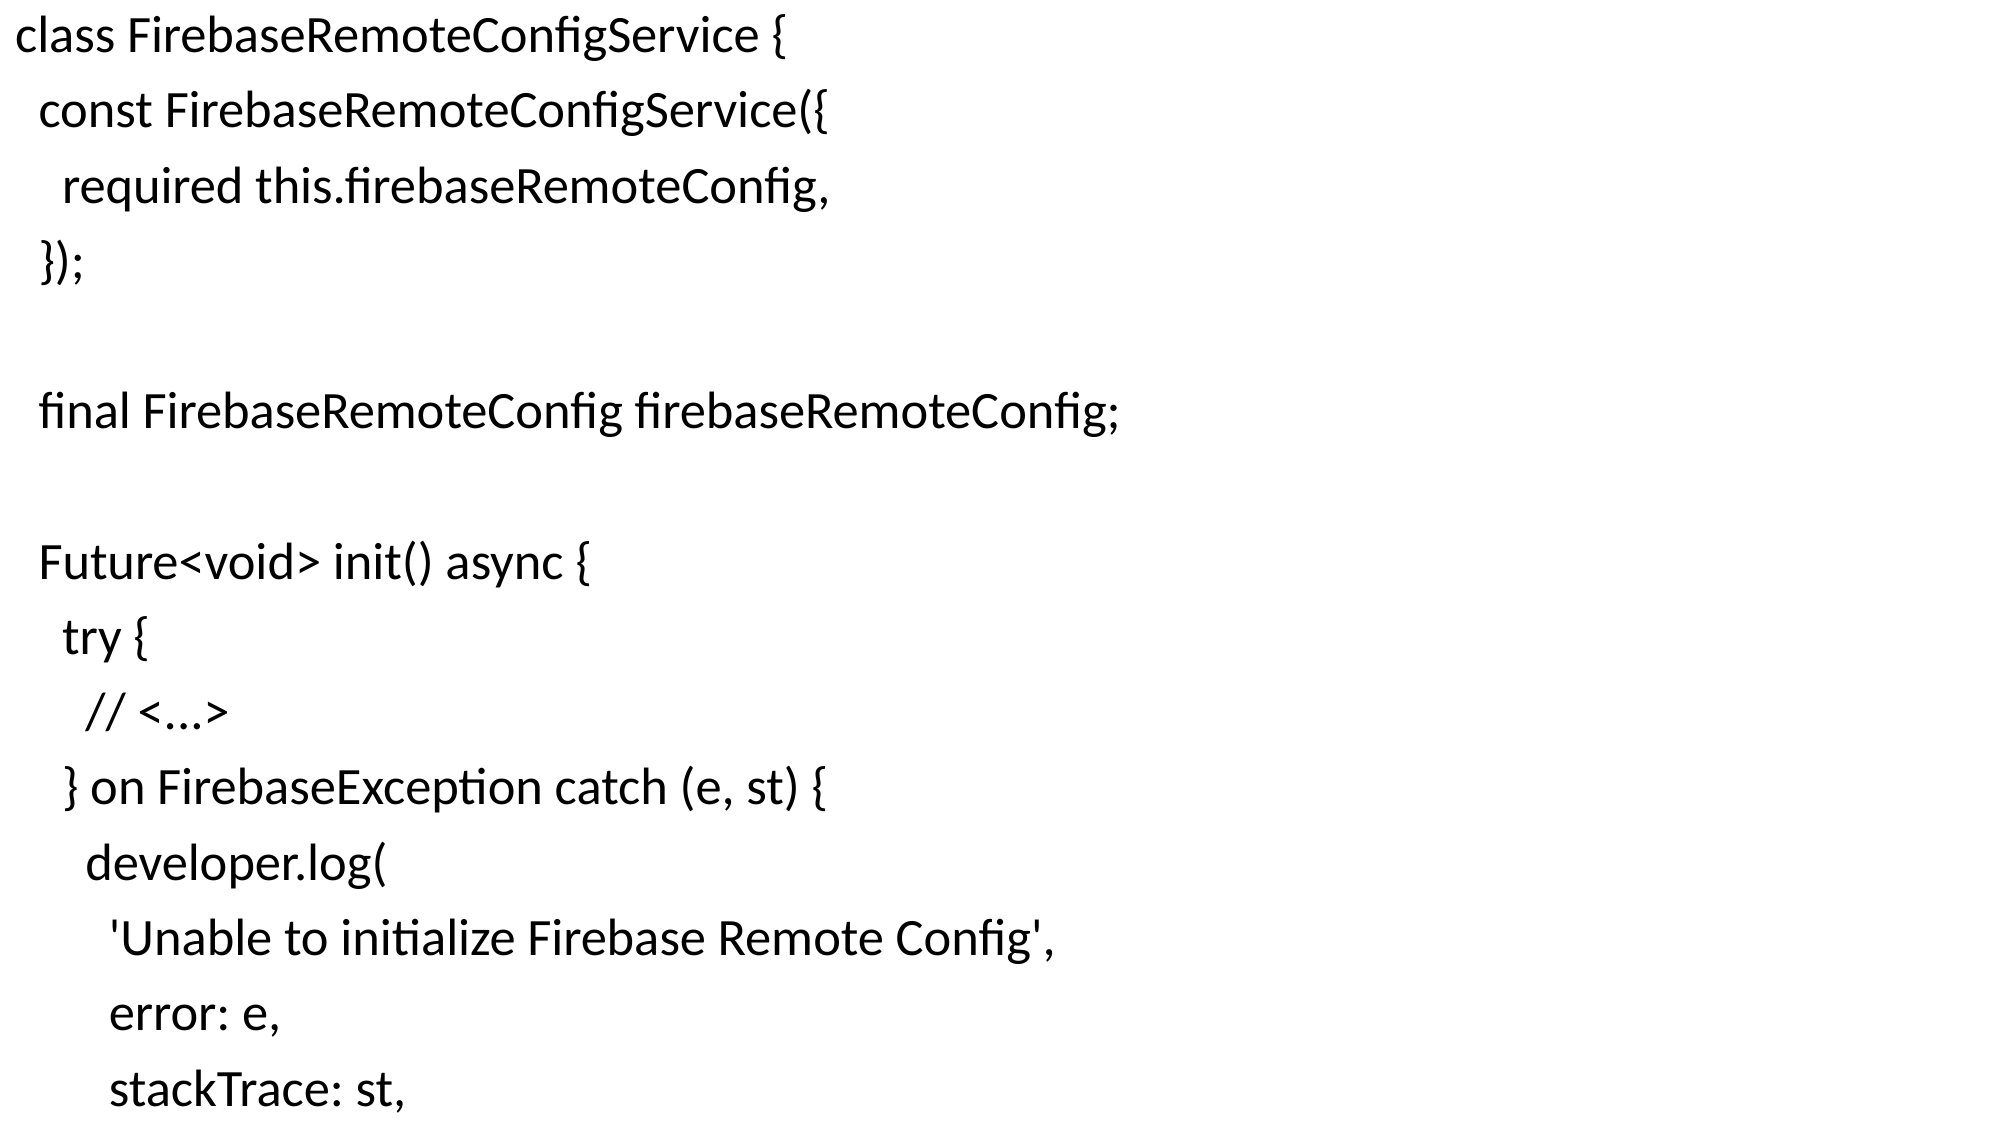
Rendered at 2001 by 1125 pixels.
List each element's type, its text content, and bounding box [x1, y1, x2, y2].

list class FirebaseRemoteConfigService { const FirebaseRemoteConfigService({ required this.firebaseRemoteConfig, }); final FirebaseRemoteConfig firebaseRemoteConfig; Future<void> init() async { try { // <...> } on FirebaseException catch (e, st) { developer.log( 'Unable to initialize Firebase Remote Config', error: e, stackTrace: st, [0, 0, 1731, 1125]
